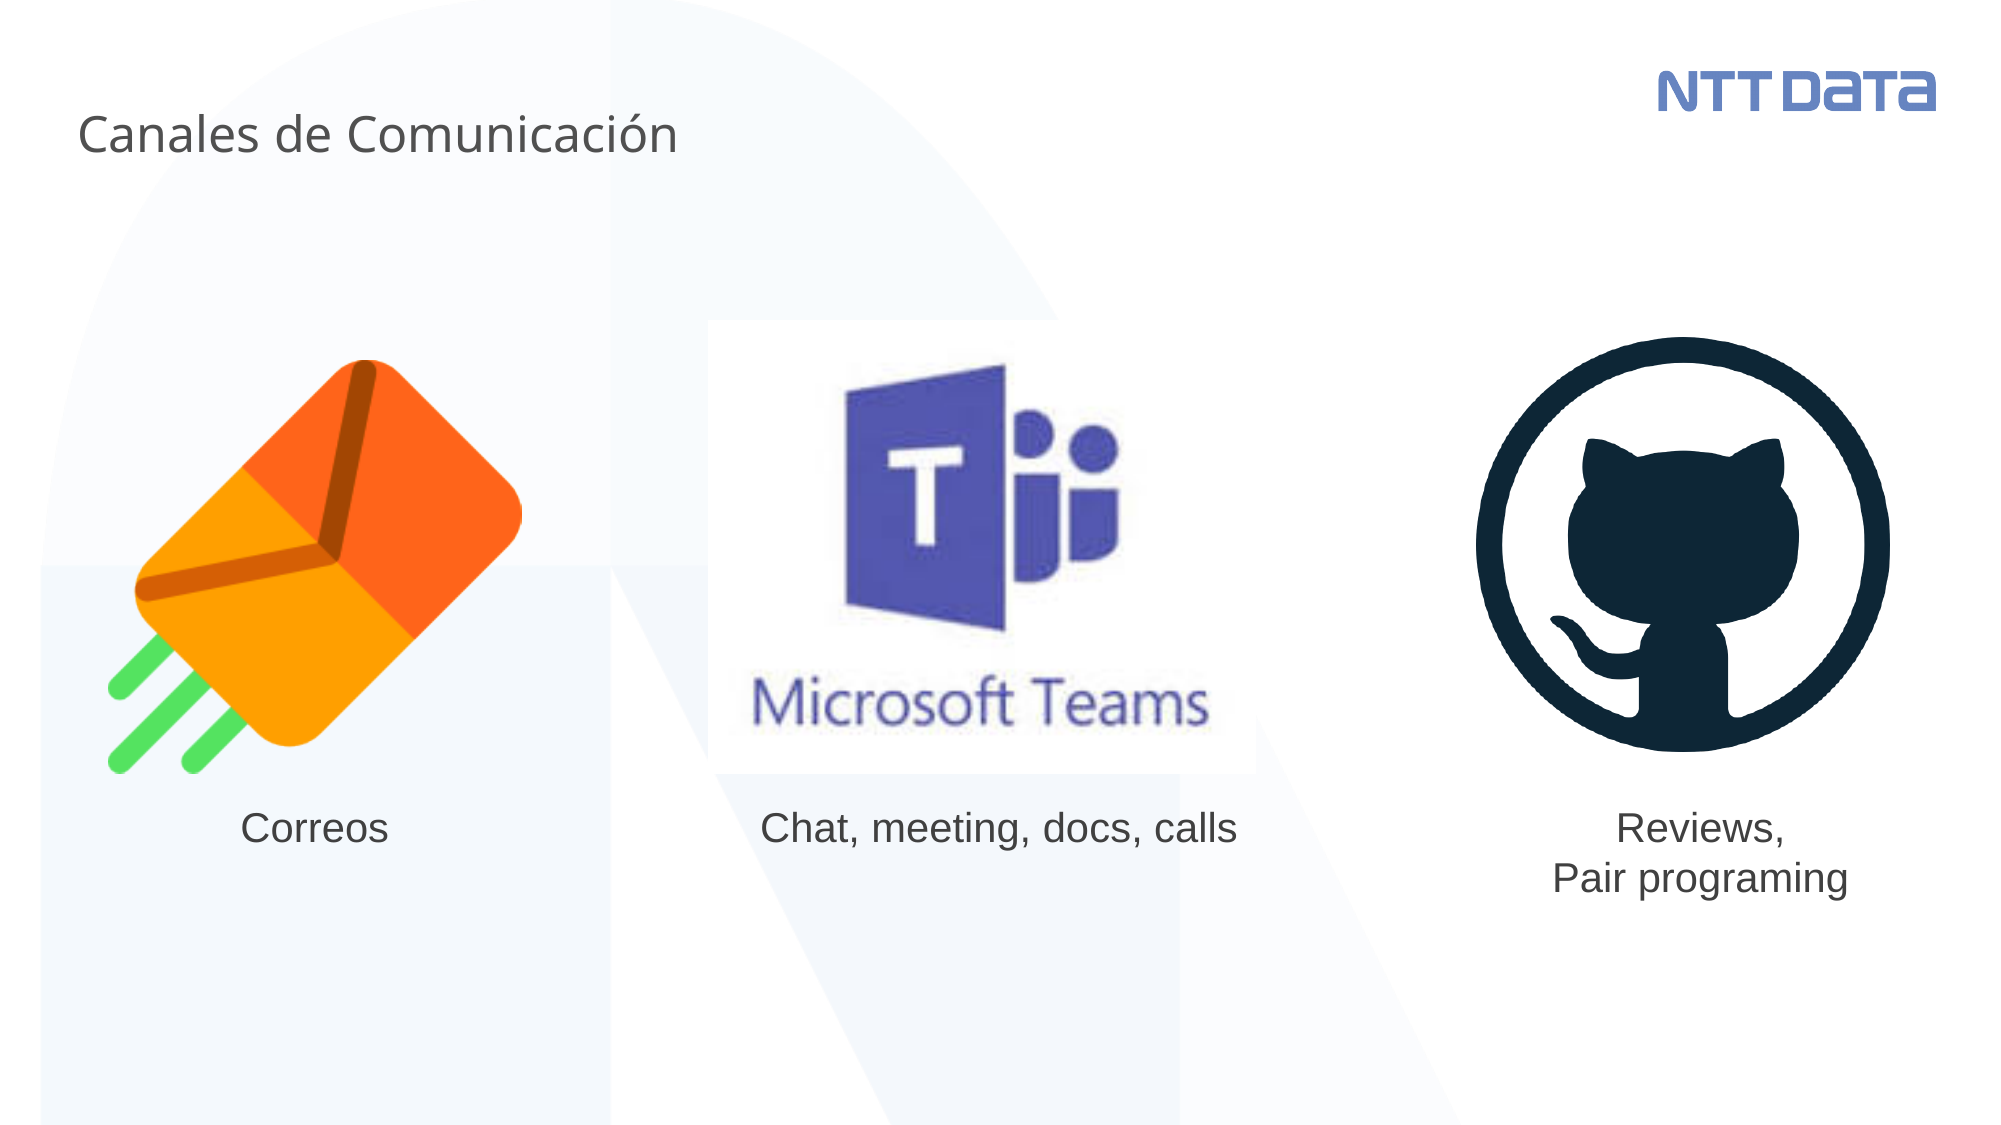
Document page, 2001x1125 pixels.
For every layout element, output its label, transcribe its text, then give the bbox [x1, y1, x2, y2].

text_box Chat, meeting, docs, calls [745, 793, 1254, 858]
text_box Reviews, Pair programing [1537, 793, 1865, 908]
picture [708, 320, 1256, 775]
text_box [108, 360, 522, 859]
picture [1476, 337, 1890, 752]
title Canales de Comunicación [62, 41, 1183, 233]
picture [1638, 50, 1956, 132]
